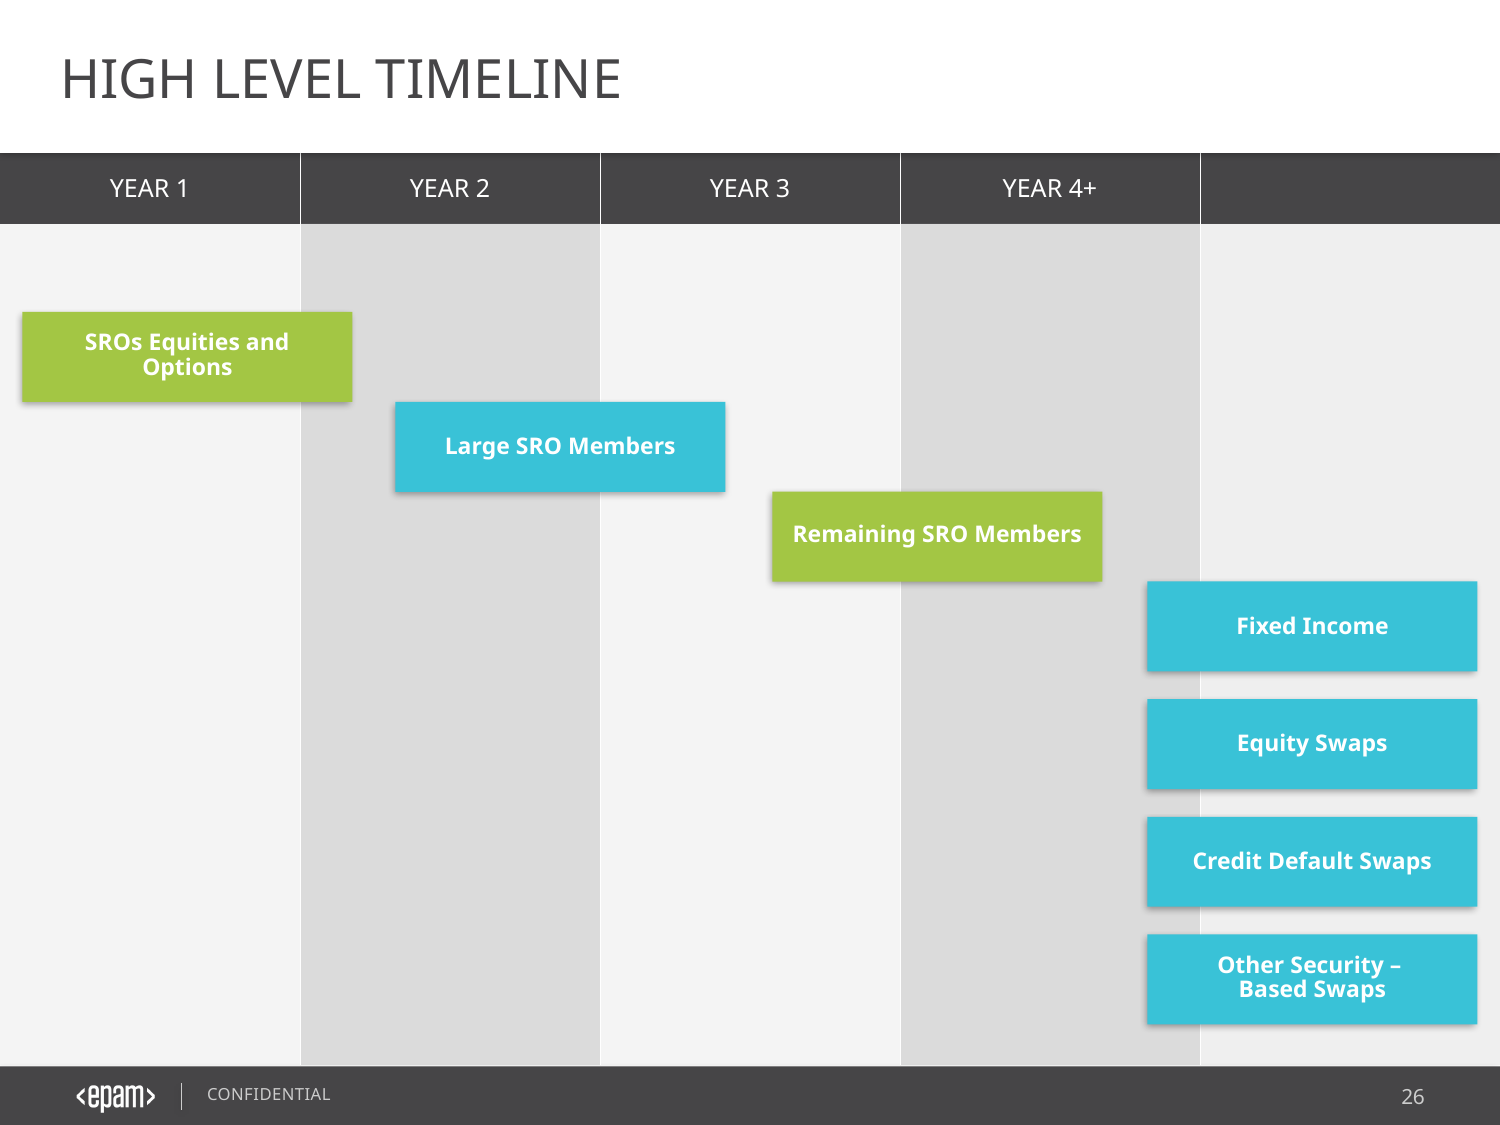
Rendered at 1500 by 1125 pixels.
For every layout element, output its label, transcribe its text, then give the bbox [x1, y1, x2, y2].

text_box Large SRO Members [395, 401, 726, 493]
list HIGH LEVEL TIMELINE [0, 0, 1500, 153]
table_header YEAR 1 [0, 160, 300, 224]
table_cell [901, 224, 1200, 1065]
table_header YEAR 2 [301, 161, 600, 224]
text_box Credit Default Swaps [1147, 816, 1478, 907]
text_box SROs Equities and Options [22, 311, 353, 403]
text_box Equity Swaps [1147, 698, 1478, 790]
text_box Remaining SRO Members [772, 491, 1103, 582]
table_header YEAR 4+ [901, 161, 1200, 224]
table_cell [1201, 224, 1500, 1065]
text_box Other Security – Based Swaps [1147, 934, 1478, 1025]
picture [76, 1085, 155, 1113]
table_header YEAR 3 [601, 161, 900, 224]
table_header [1201, 160, 1500, 224]
text_box Fixed Income [1147, 581, 1478, 672]
table_cell [0, 224, 300, 1065]
table_cell [301, 224, 600, 1065]
table_cell [601, 224, 900, 1065]
